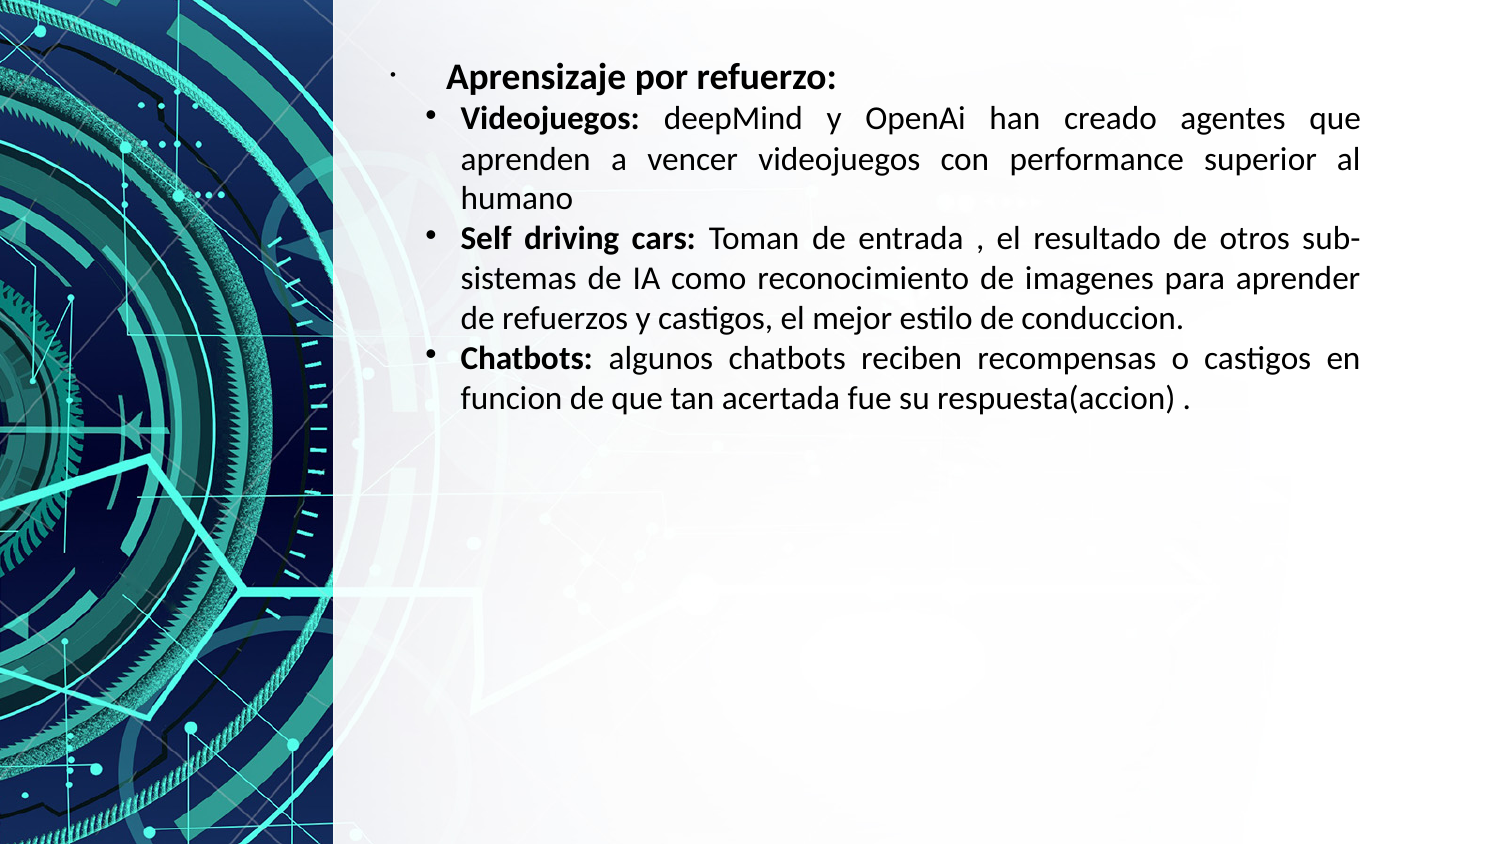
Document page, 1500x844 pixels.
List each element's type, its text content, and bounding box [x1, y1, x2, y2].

text_box Aprensizaje por refuerzo: Videojuegos: deepMind y OpenAi han creado agentes que aprenden a vencer videojuegos con performance superior al humano Self driving cars: Toman de entrada , el resultado de otros sub-sistemas de IA como reconocimiento de imagenes para aprender de refuerzos y castigos, el mejor estilo de conduccion. Chatbots: algunos chatbots reciben recompensas o castigos en funcion de que tan acertada fue su respuesta(accion) . [375, 44, 1377, 645]
picture [0, 0, 1500, 844]
